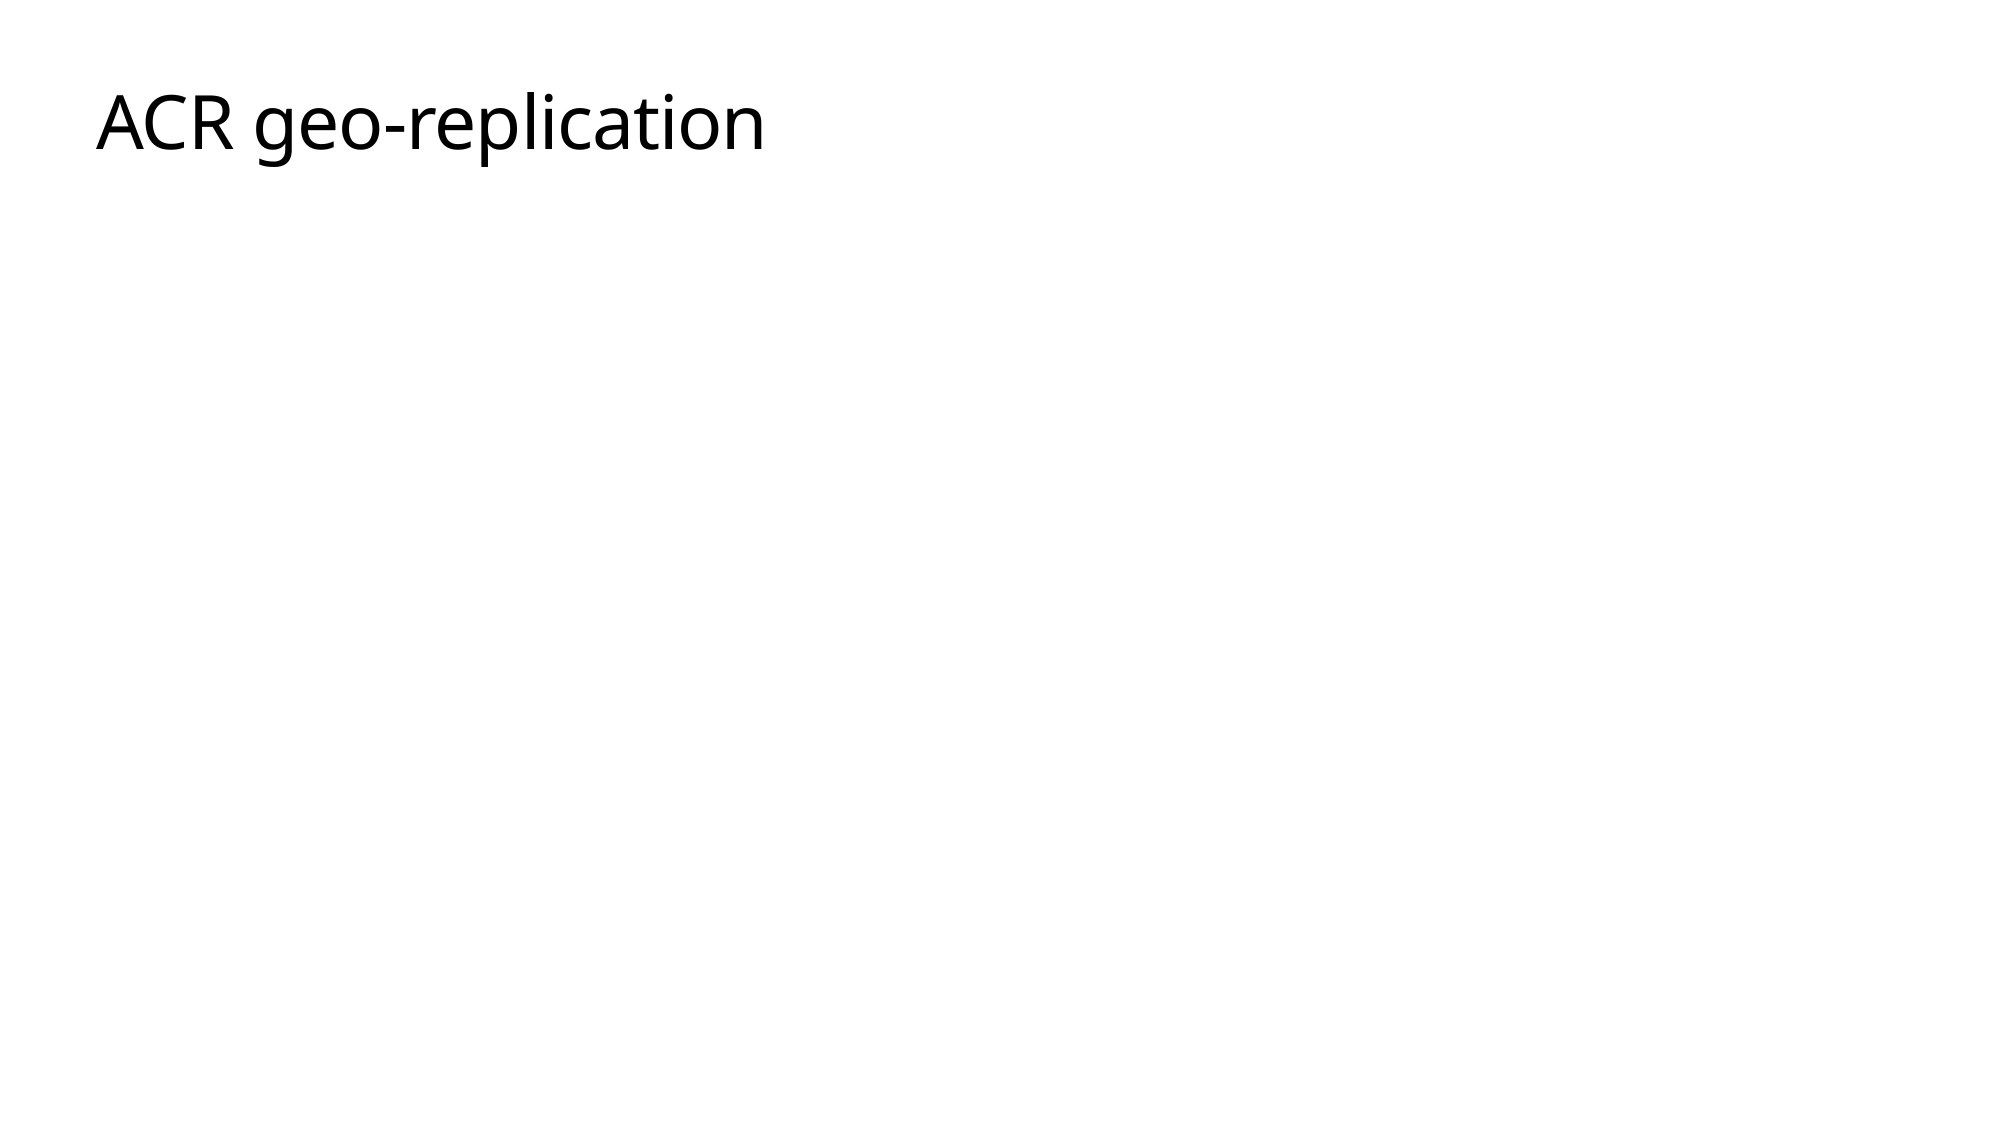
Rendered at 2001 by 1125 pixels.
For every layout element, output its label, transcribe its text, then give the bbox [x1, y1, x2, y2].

title ACR geo-replication [96, 75, 1904, 166]
